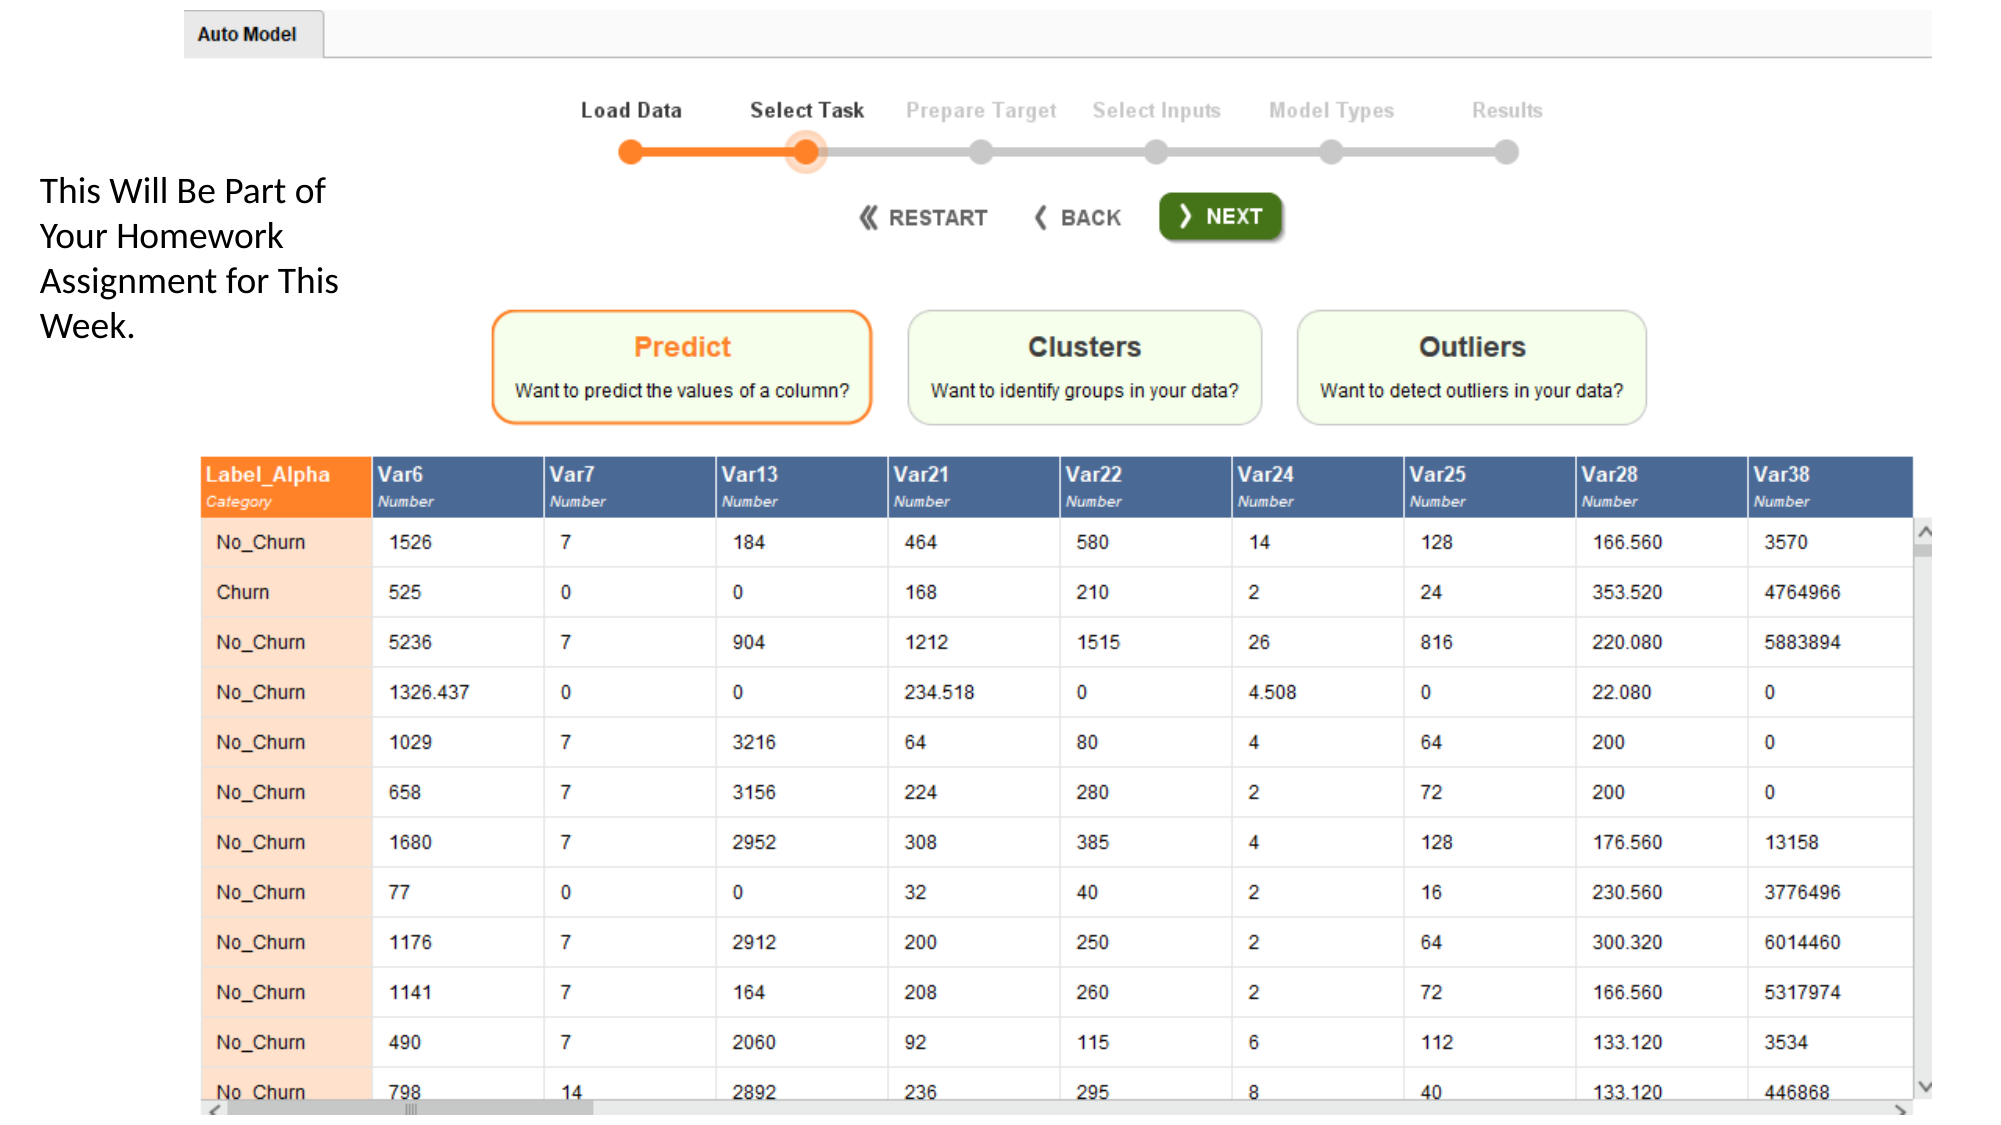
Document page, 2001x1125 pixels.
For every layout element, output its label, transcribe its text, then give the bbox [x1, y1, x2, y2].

picture [184, 10, 1932, 1115]
text_box This Will Be Part of Your Homework Assignment for This Week. [25, 159, 184, 354]
